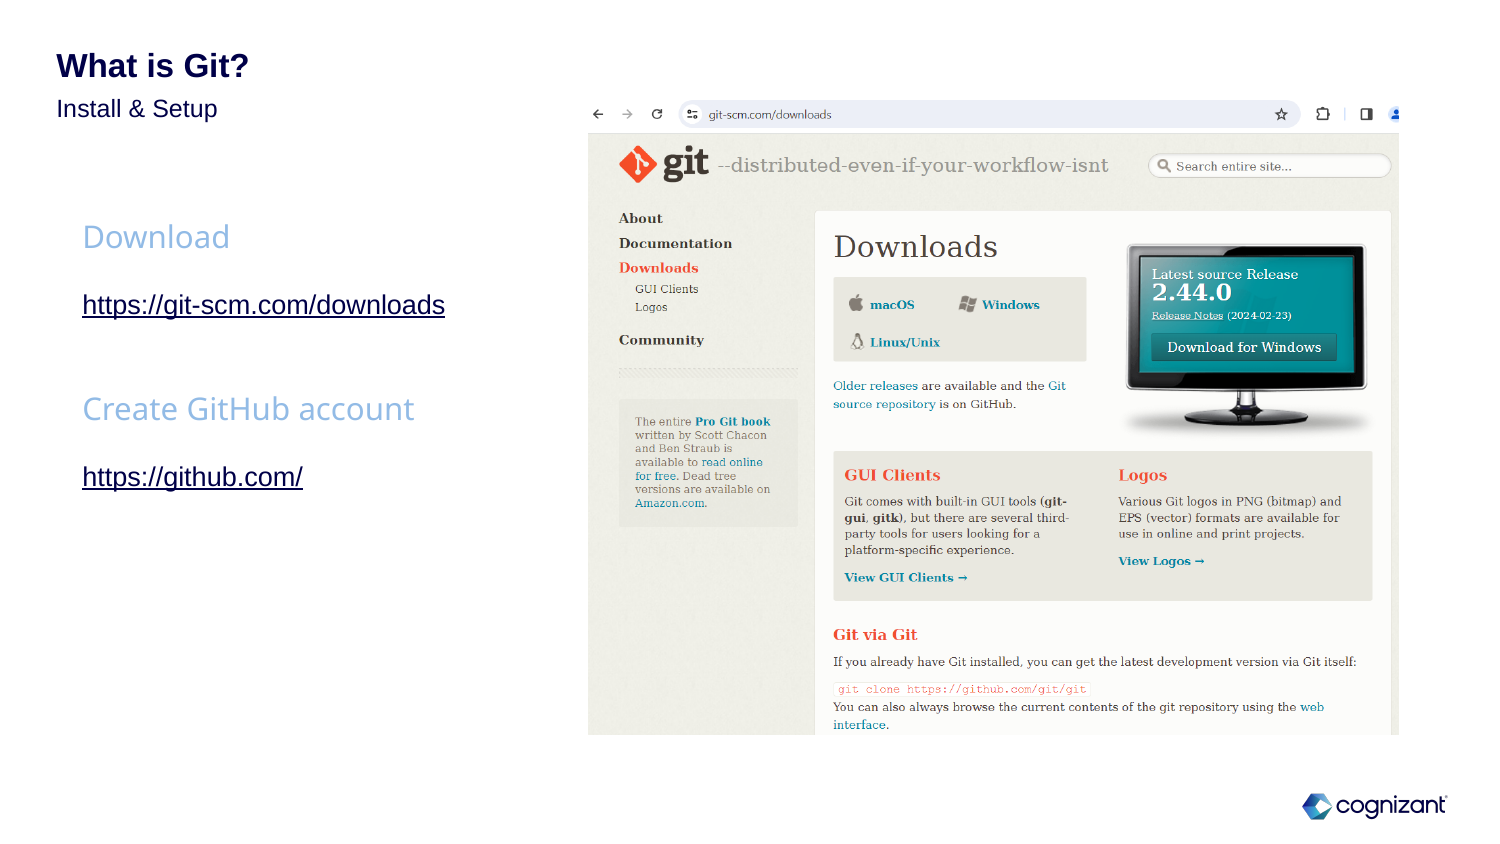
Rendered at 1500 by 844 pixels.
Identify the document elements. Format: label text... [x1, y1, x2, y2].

picture [1289, 781, 1458, 832]
text_box Download https://git-scm.com/downloads Create GitHub account https://github.com/ [67, 202, 560, 605]
list Install & Setup [56, 87, 296, 127]
title What is Git? [56, 45, 1386, 83]
picture [587, 96, 1399, 735]
